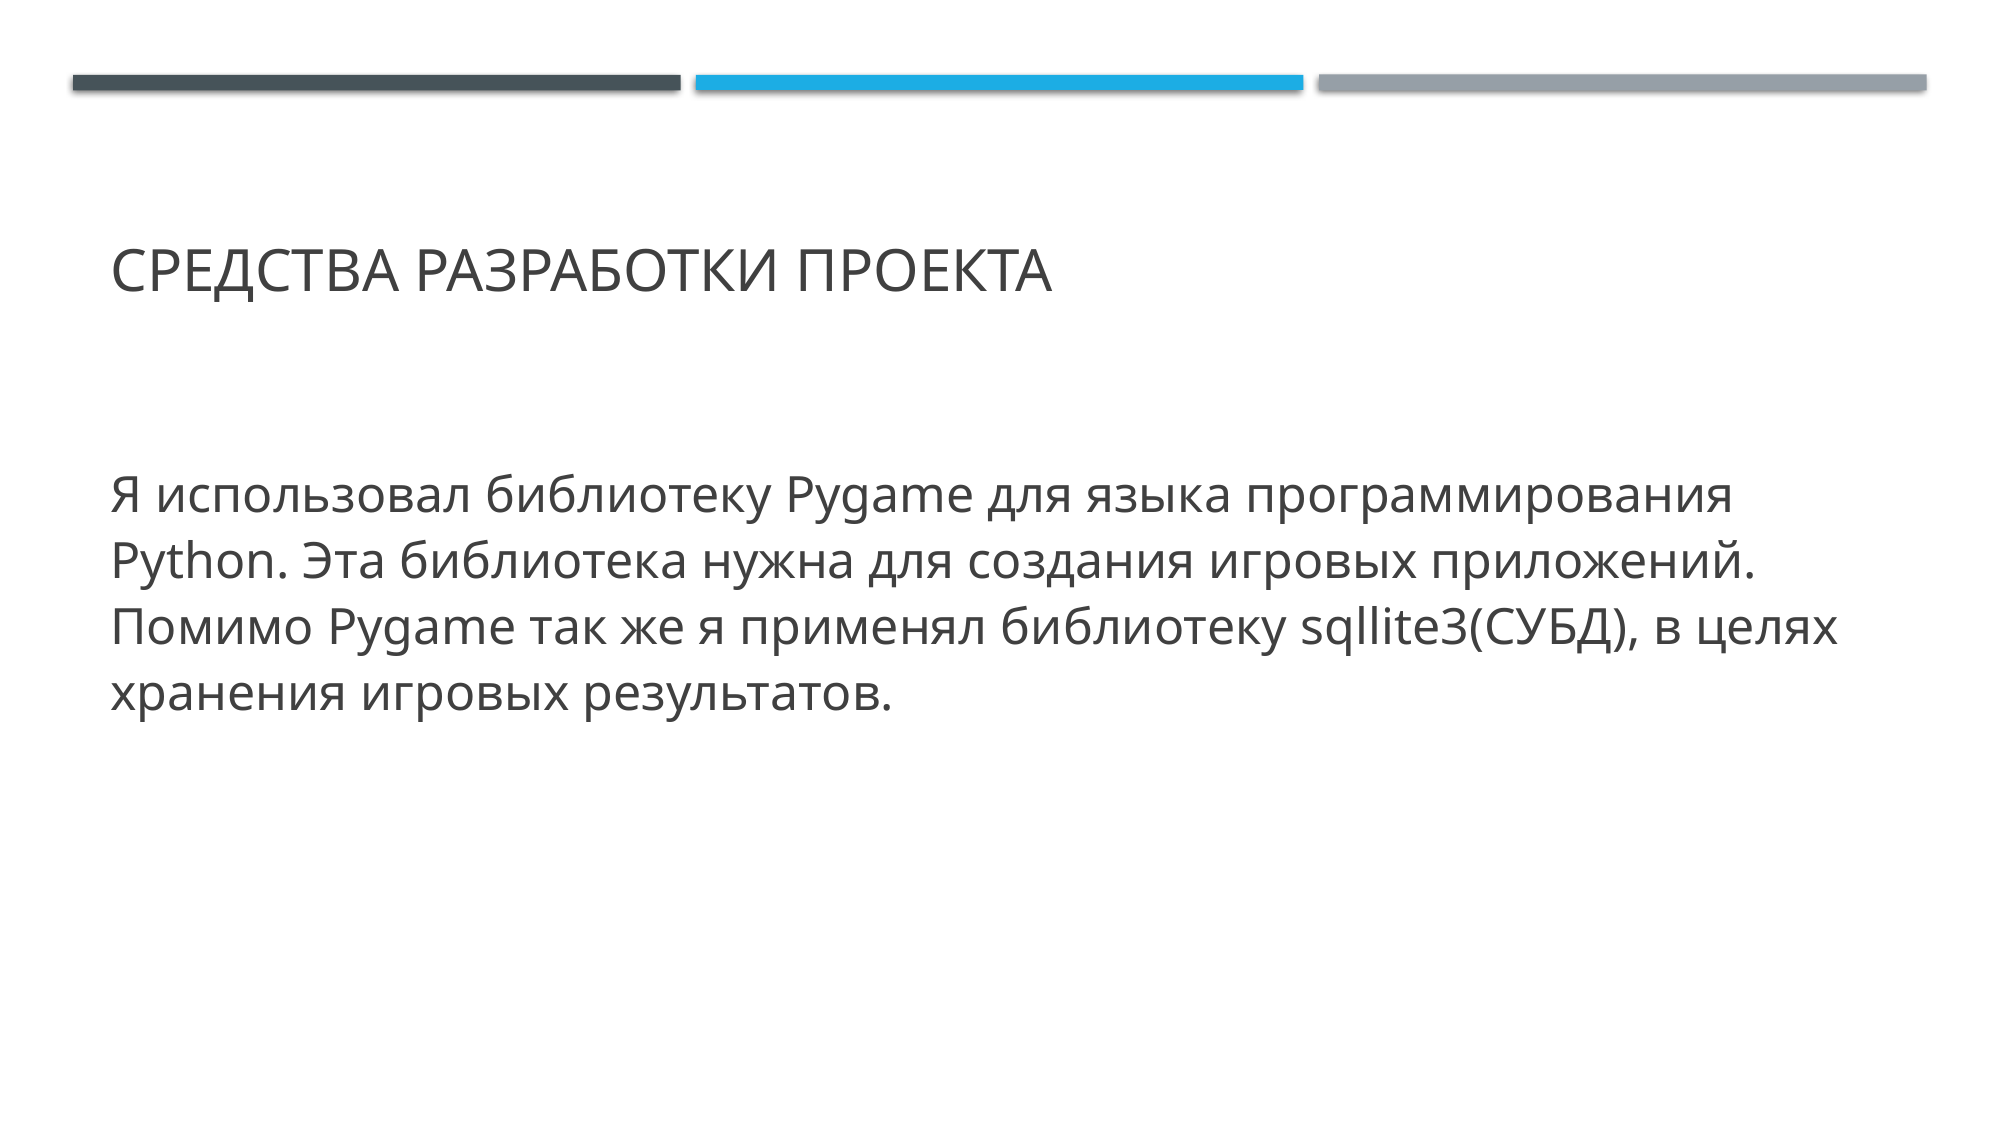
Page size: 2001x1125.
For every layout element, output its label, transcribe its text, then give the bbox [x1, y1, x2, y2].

title Средства разработки проекта [95, 115, 1905, 311]
list Я использовал библиотеку Pygame для языка программирования Python. Эта библиотека нужна для создания игровых приложений. Помимо Pygame так же я применял библиотеку sqllite3(СУБД), в целях хранения игровых результатов. [95, 385, 1905, 791]
